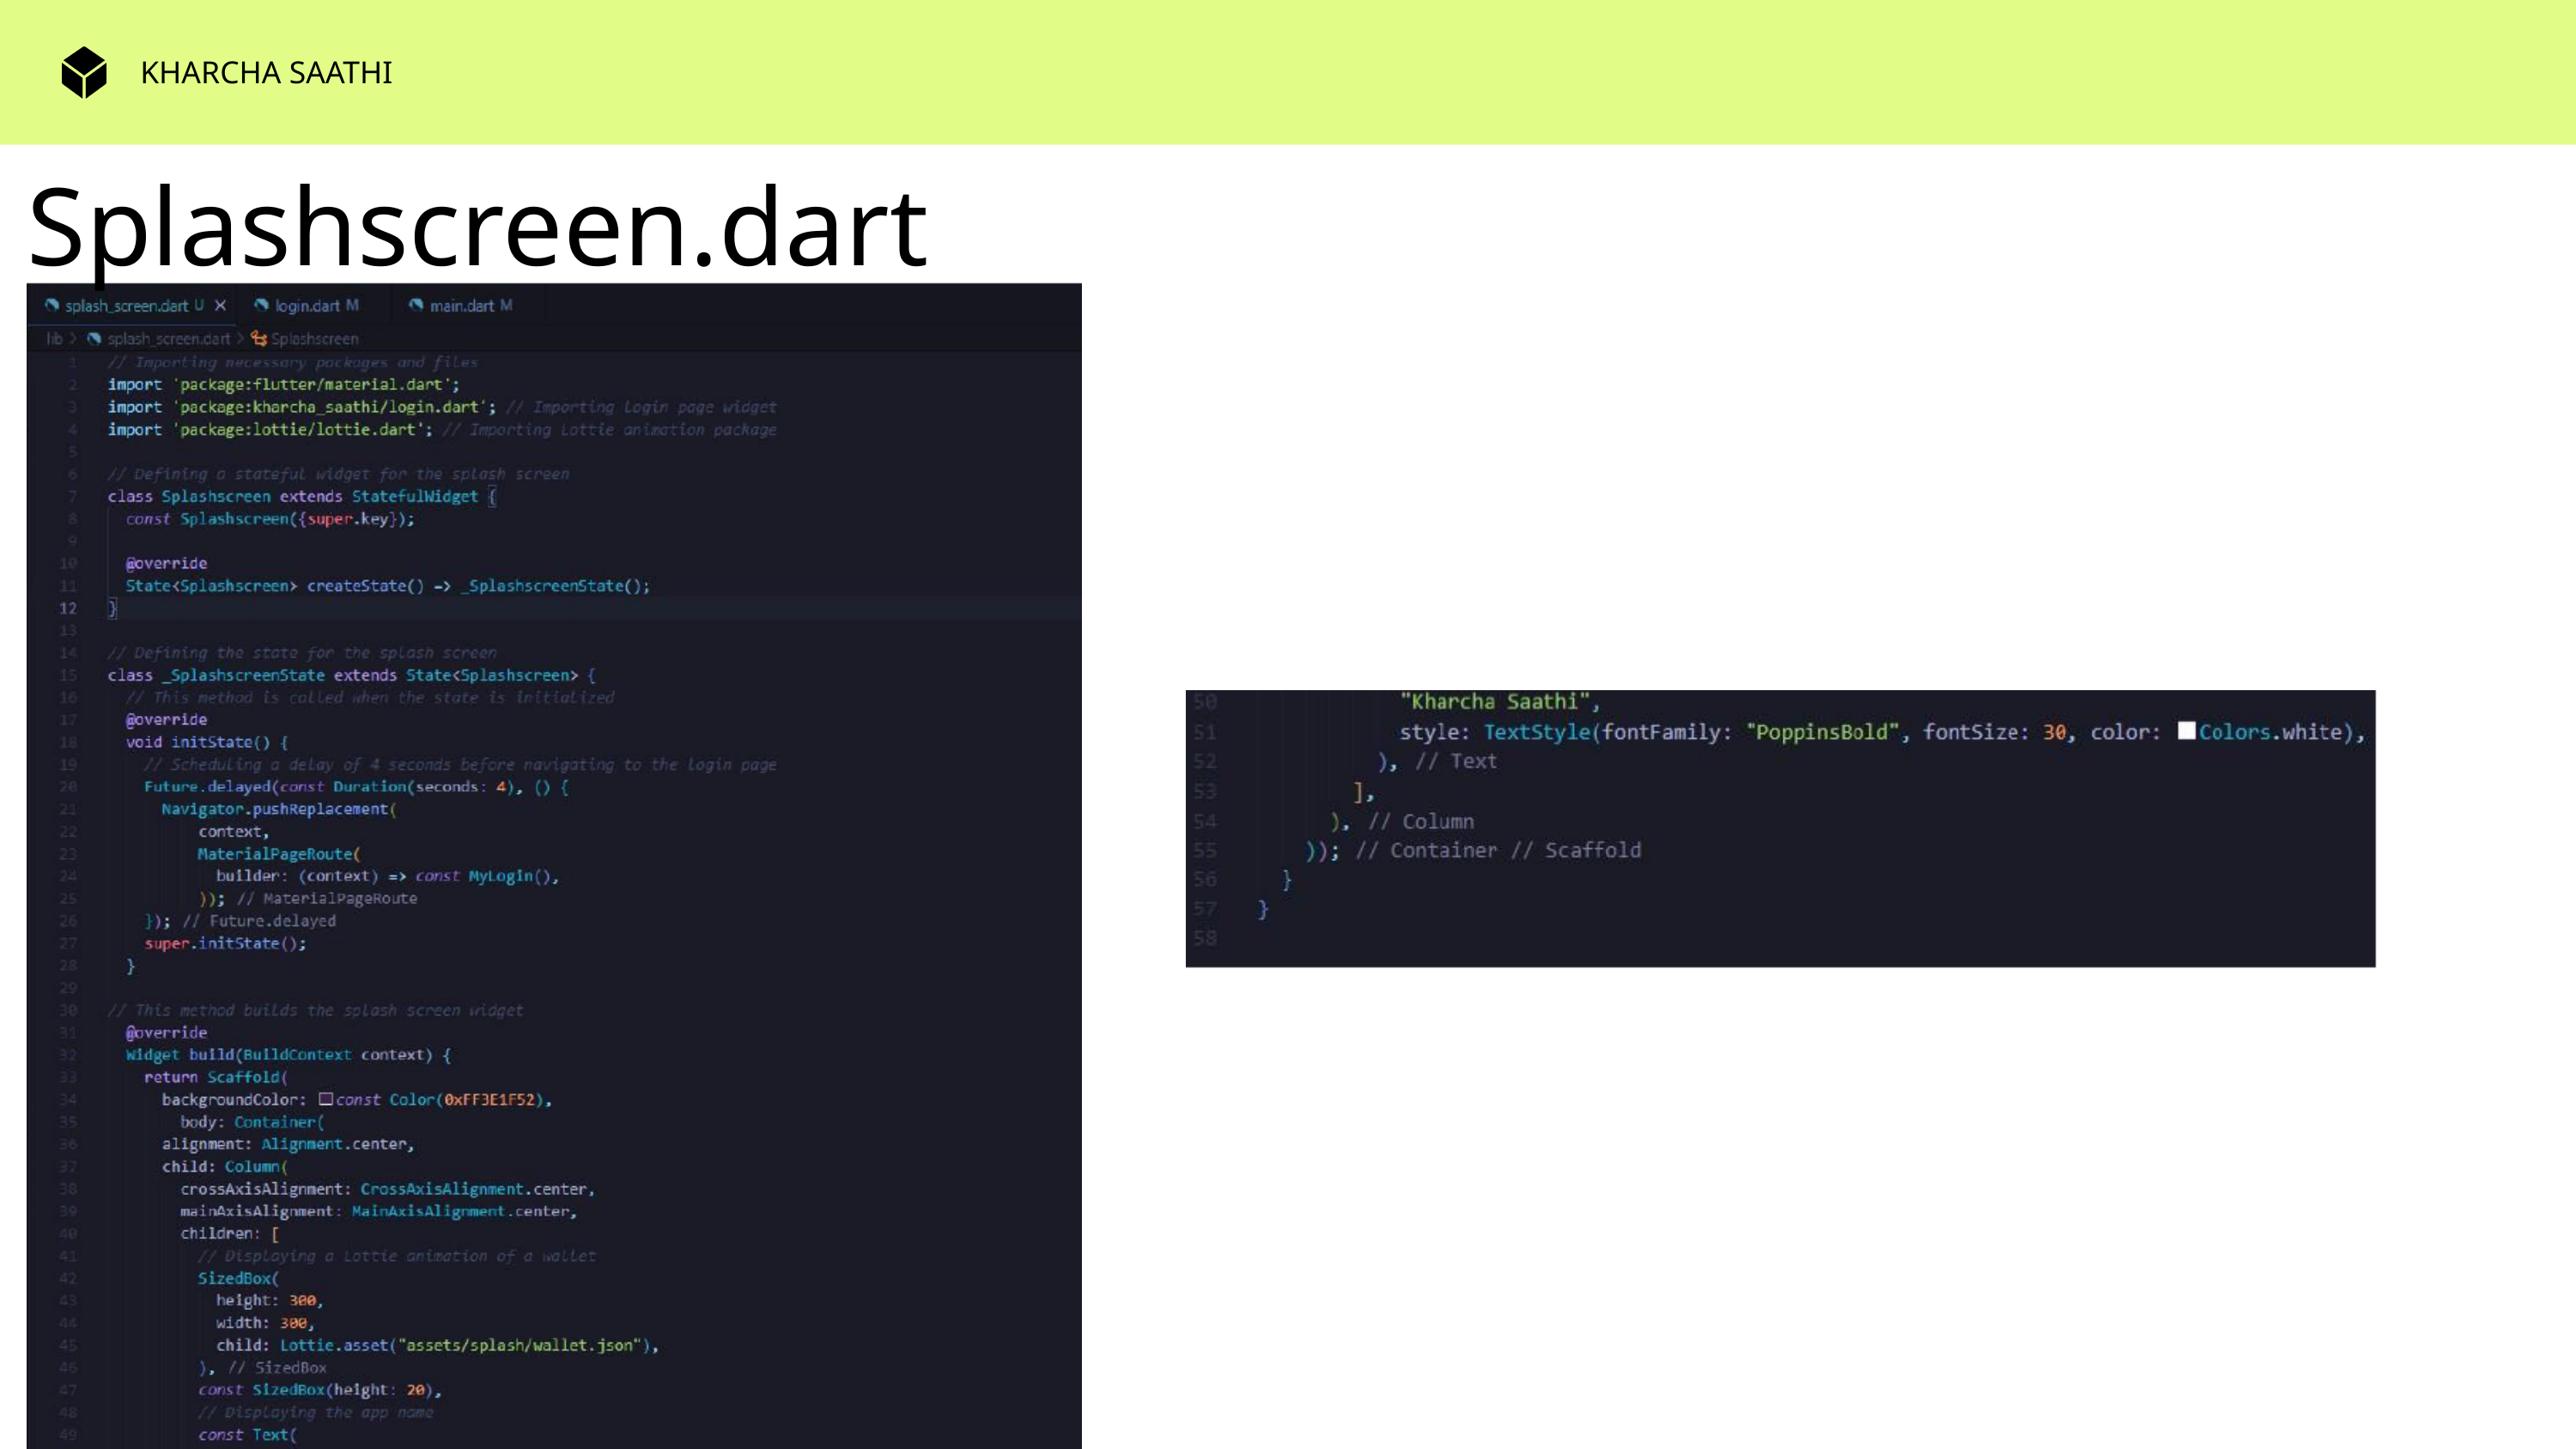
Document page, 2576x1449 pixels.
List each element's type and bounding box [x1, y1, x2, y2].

picture [1185, 690, 2379, 973]
text_box [61, 45, 744, 99]
text_box [27, 163, 1590, 404]
picture [27, 404, 1082, 1449]
text_box [0, 0, 2576, 145]
